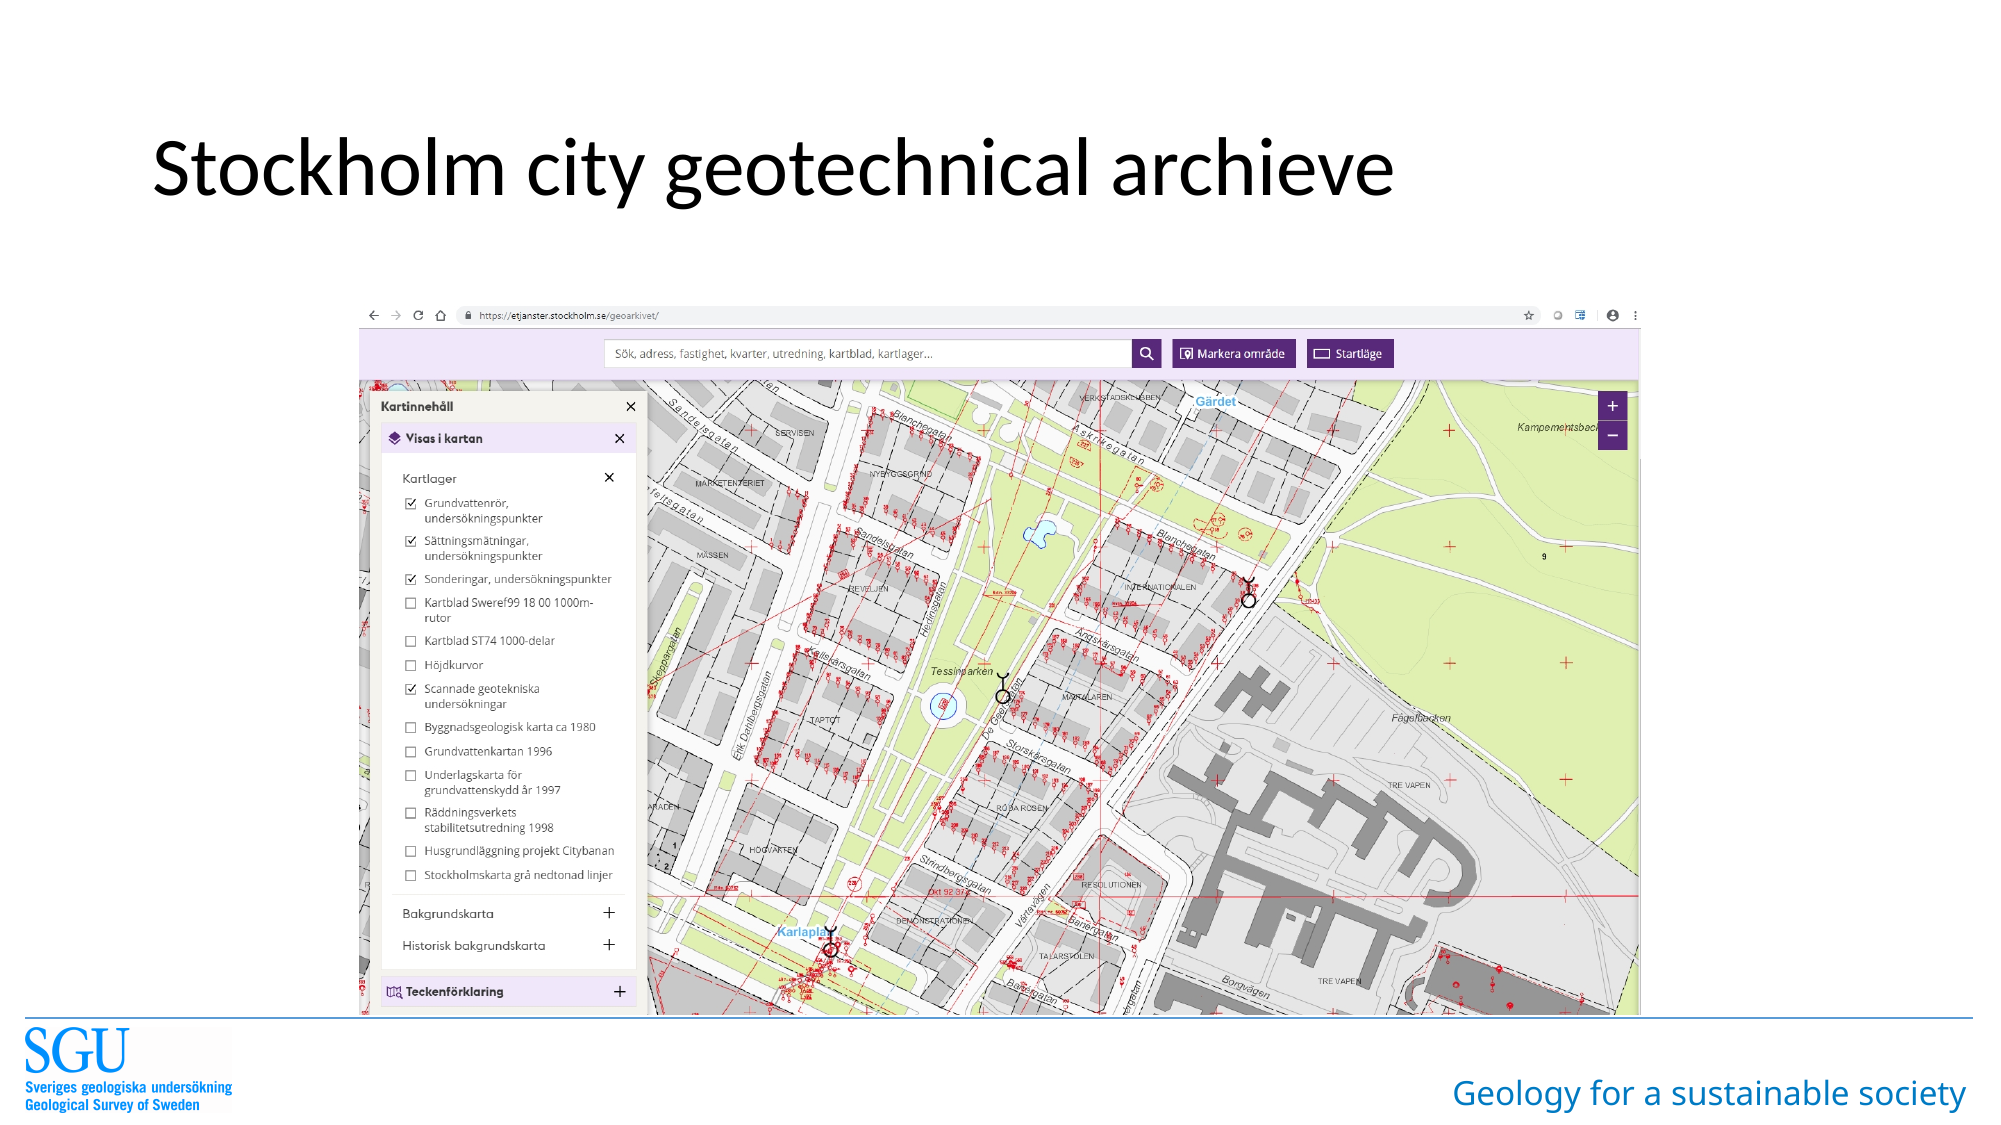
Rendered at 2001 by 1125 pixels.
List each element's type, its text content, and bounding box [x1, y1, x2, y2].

title Stockholm city geotechnical archieve [137, 59, 1863, 278]
picture [359, 304, 1641, 1015]
picture [25, 1027, 232, 1113]
